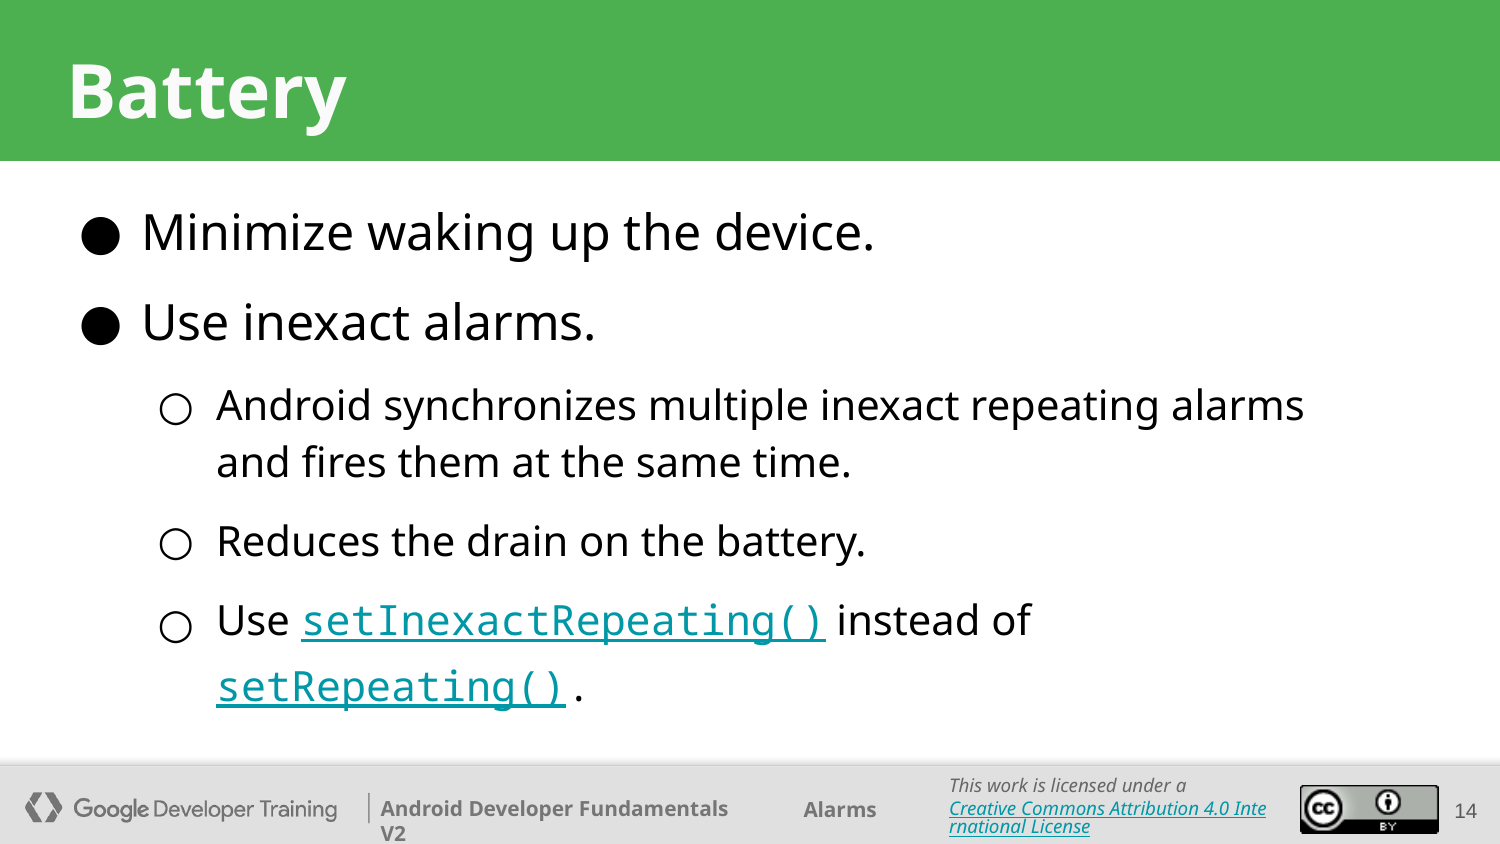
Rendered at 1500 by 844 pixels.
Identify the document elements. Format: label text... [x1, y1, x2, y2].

title Battery [51, 28, 1449, 122]
slide_number ‹#› [1402, 777, 1493, 842]
picture [0, 161, 1500, 844]
list Minimize waking up the device. Use inexact alarms. Android synchronizes multiple inexact repeating alarms and fires them at the same time. Reduces the drain on the battery. Use setInexactRepeating() instead of setRepeating(). [51, 176, 1377, 669]
